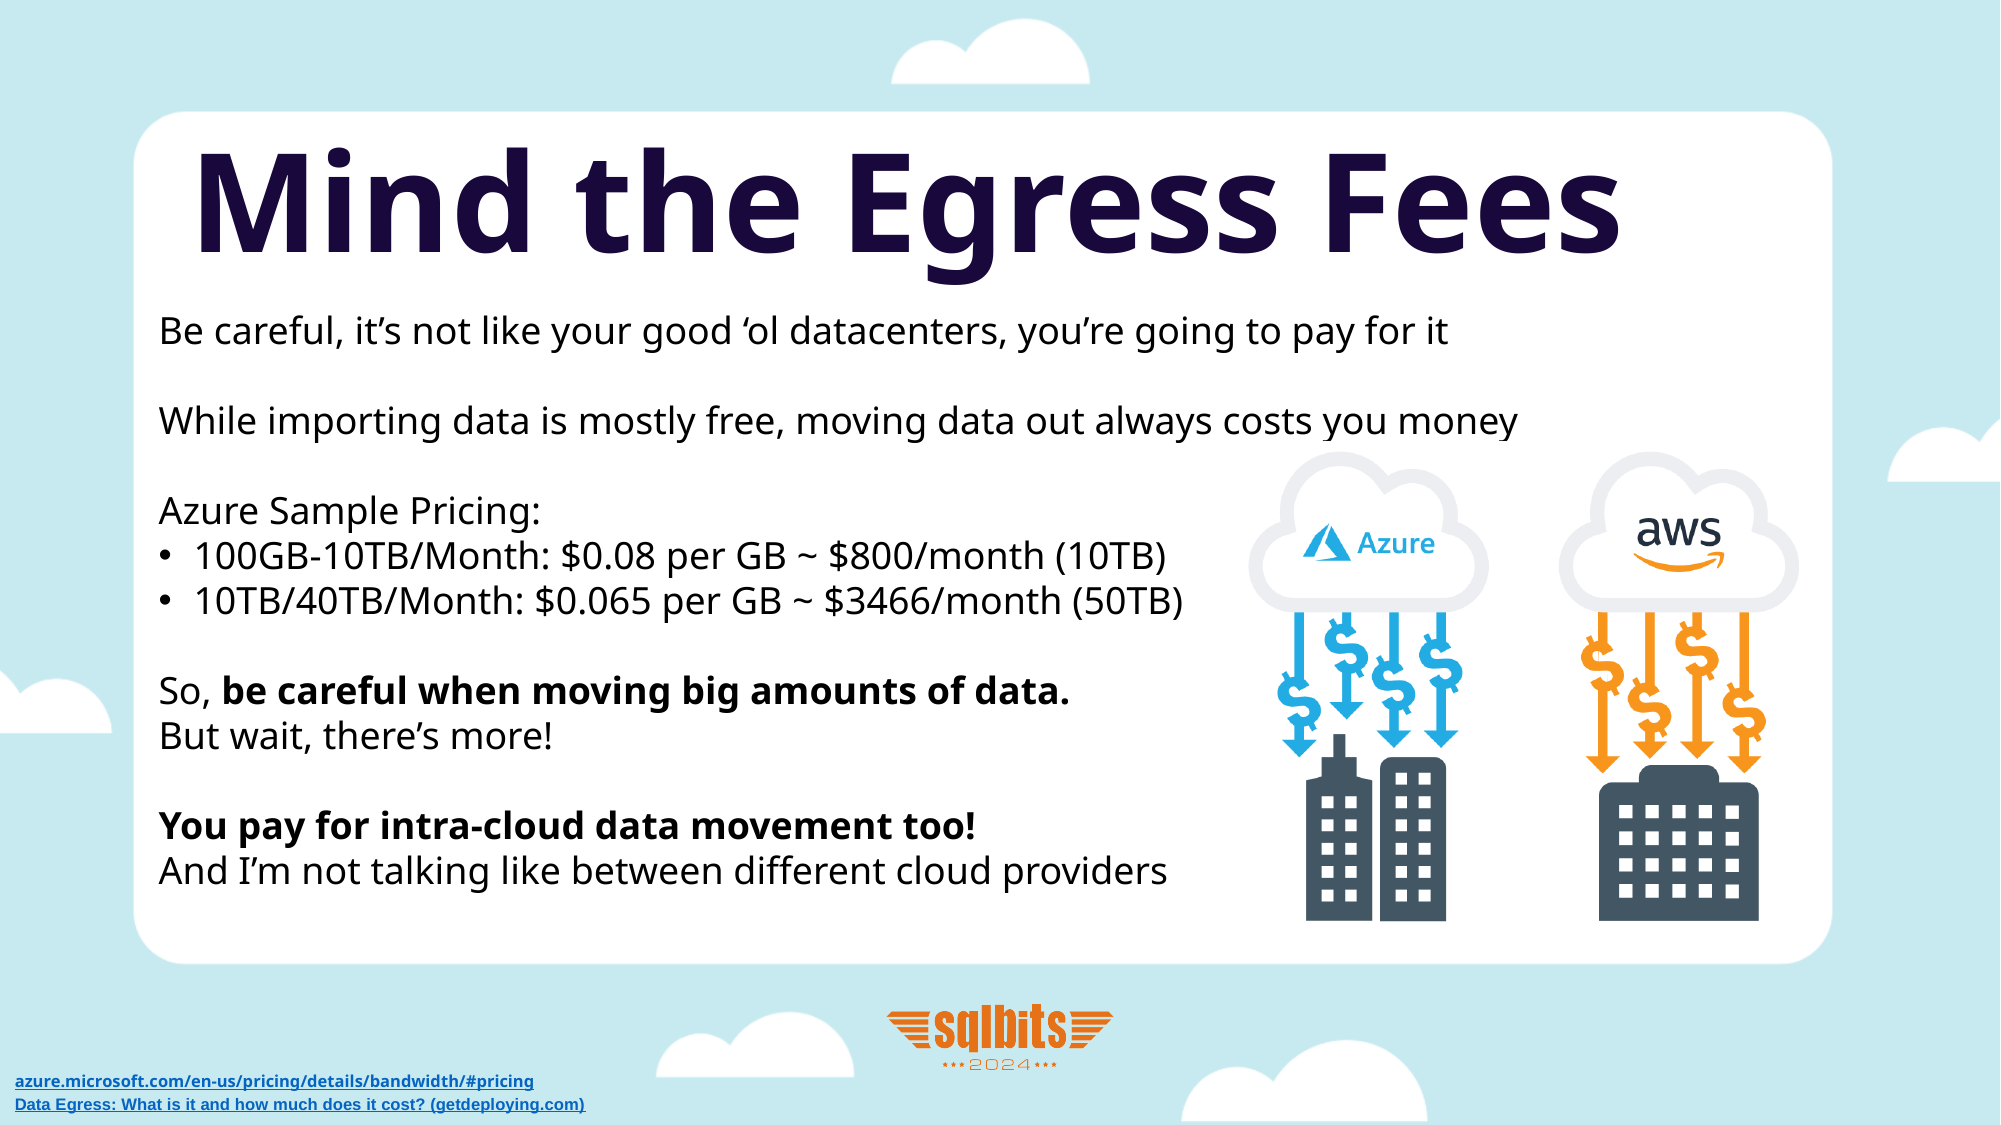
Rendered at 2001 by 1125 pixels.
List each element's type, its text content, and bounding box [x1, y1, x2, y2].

text_box Be careful, it’s not like your good ‘ol datacenters, you’re going to pay for it While importing data is mostly free, moving data out always costs you money Azure Sample Pricing: 100GB-10TB/Month: $0.08 per GB ~ $800/month (10TB) 10TB/40TB/Month: $0.065 per GB ~ $3466/month (50TB) So, be careful when moving big amounts of data. But wait, there’s more! You pay for intra-cloud data movement too! And I’m not talking like between different cloud providers [143, 299, 1848, 900]
picture [0, 0, 2000, 1125]
title Mind the Egress Fees [174, 99, 1781, 318]
text_box azure.microsoft.com/en-us/pricing/details/bandwidth/#pricing Data Egress: What is it and how much does it cost? (getdeploying.com) [0, 1063, 750, 1122]
